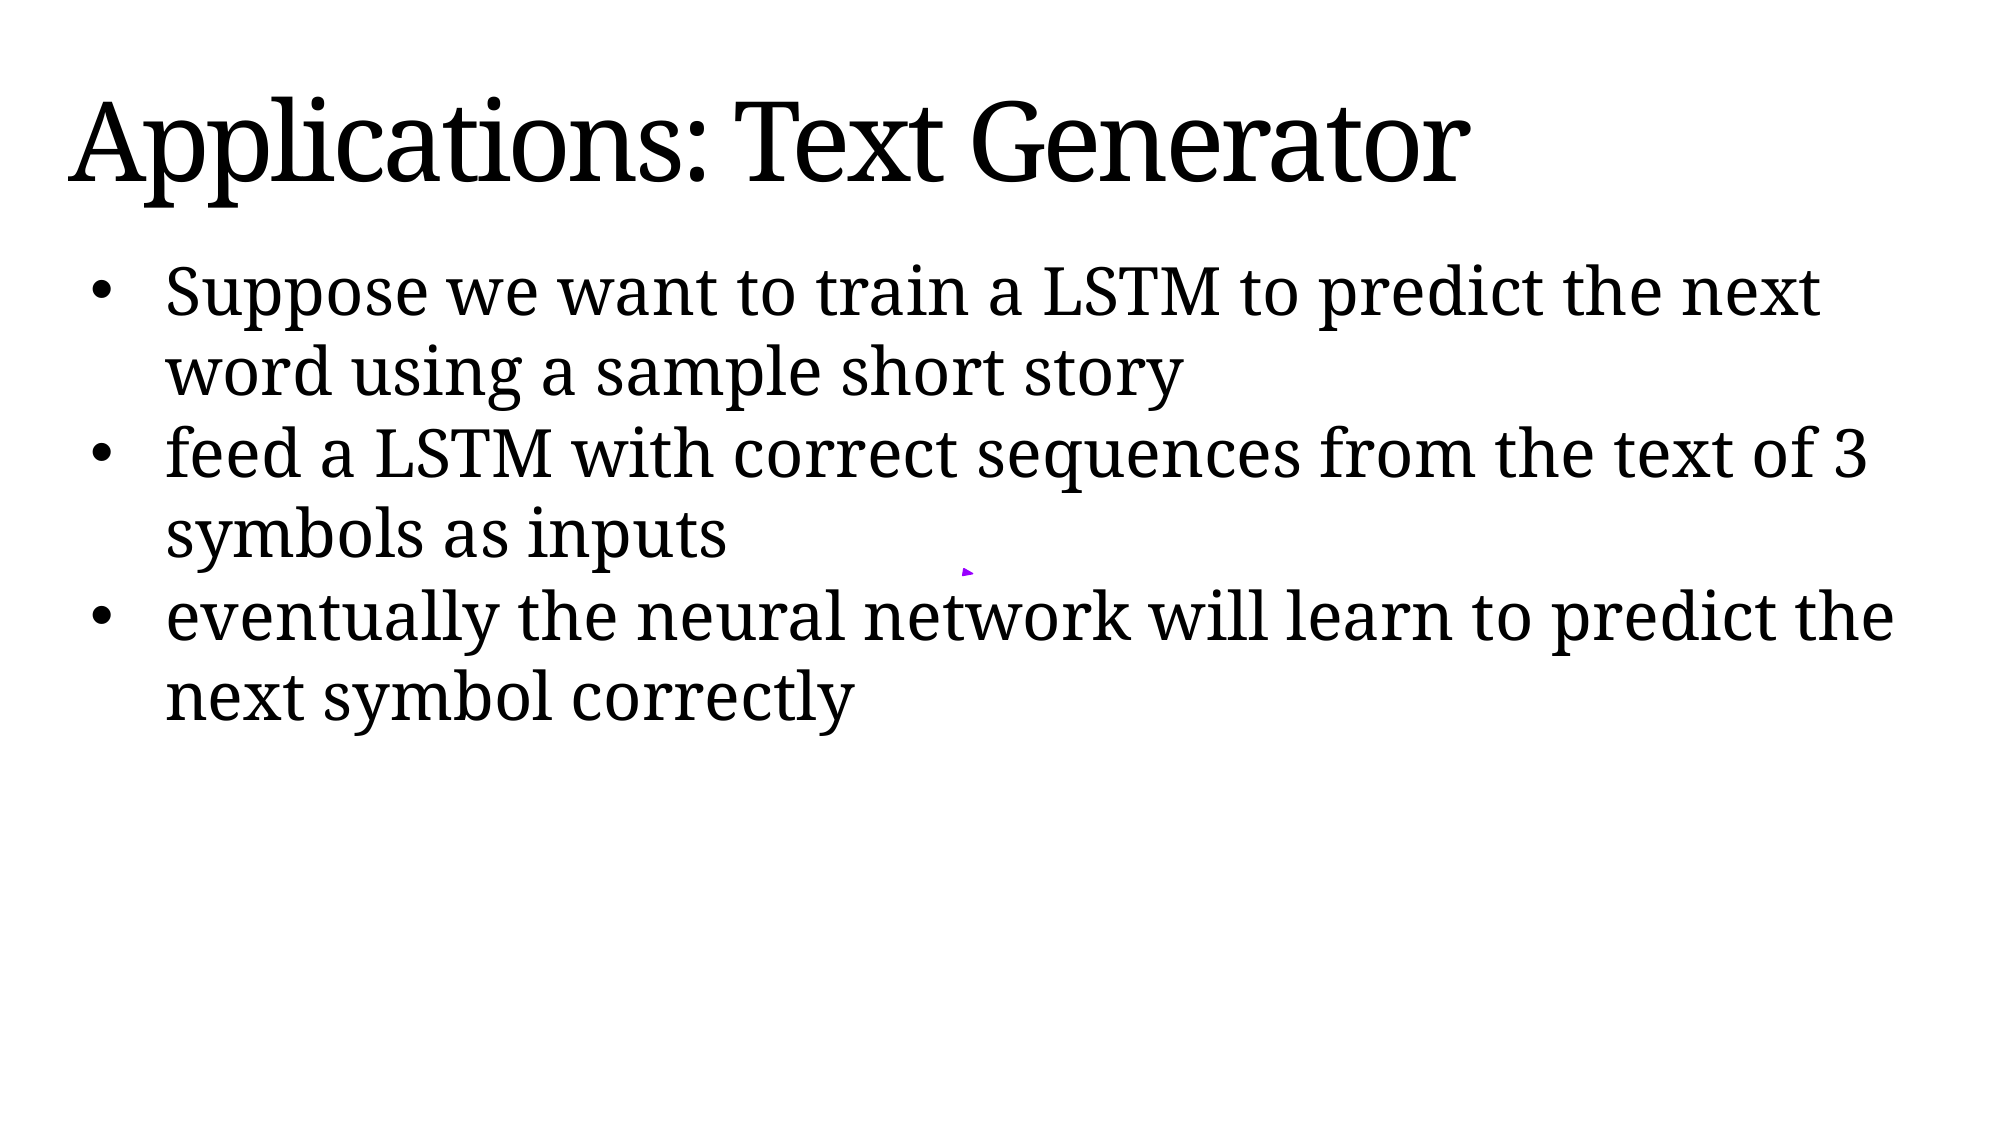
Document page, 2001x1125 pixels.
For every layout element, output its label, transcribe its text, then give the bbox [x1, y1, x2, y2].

title Applications: Text Generator [65, 39, 1724, 231]
text_box Suppose we want to train a LSTM to predict the next word using a sample short story feed a LSTM with correct sequences from the text of 3 symbols as inputs eventually the neural network will learn to predict the next symbol correctly [87, 245, 1967, 734]
text_box [962, 568, 973, 576]
